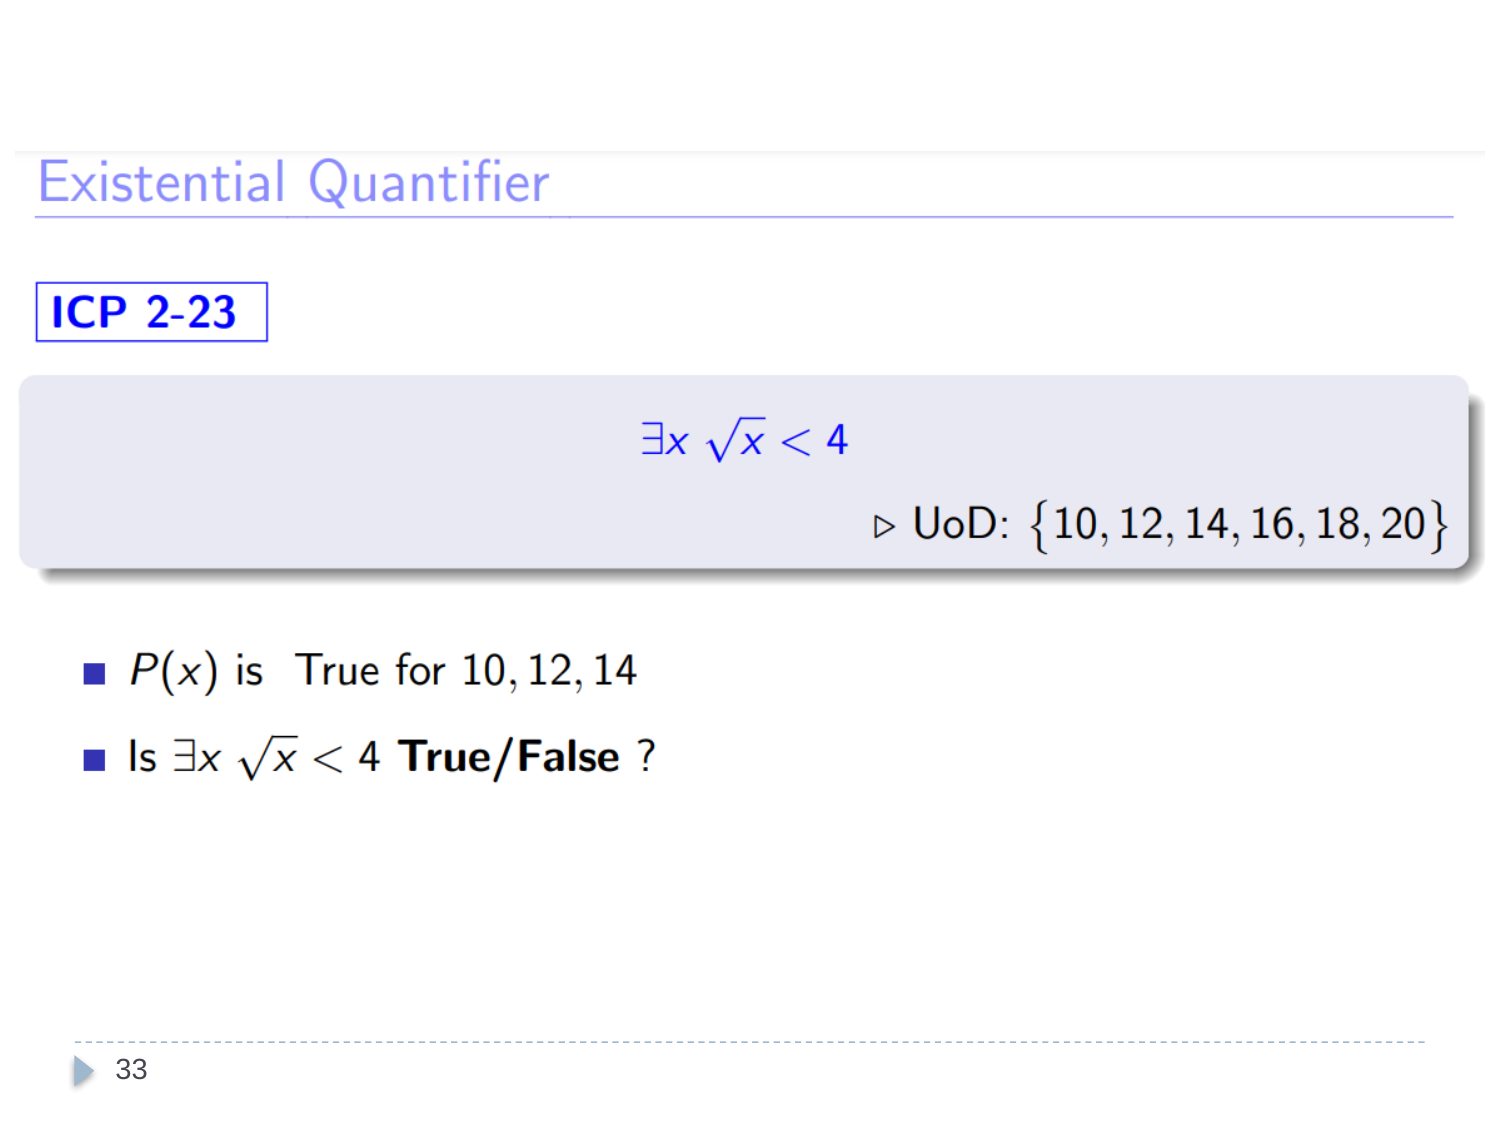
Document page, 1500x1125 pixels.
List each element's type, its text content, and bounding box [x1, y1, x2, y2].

slide_number 33 [100, 1042, 426, 1103]
picture [15, 151, 1485, 974]
